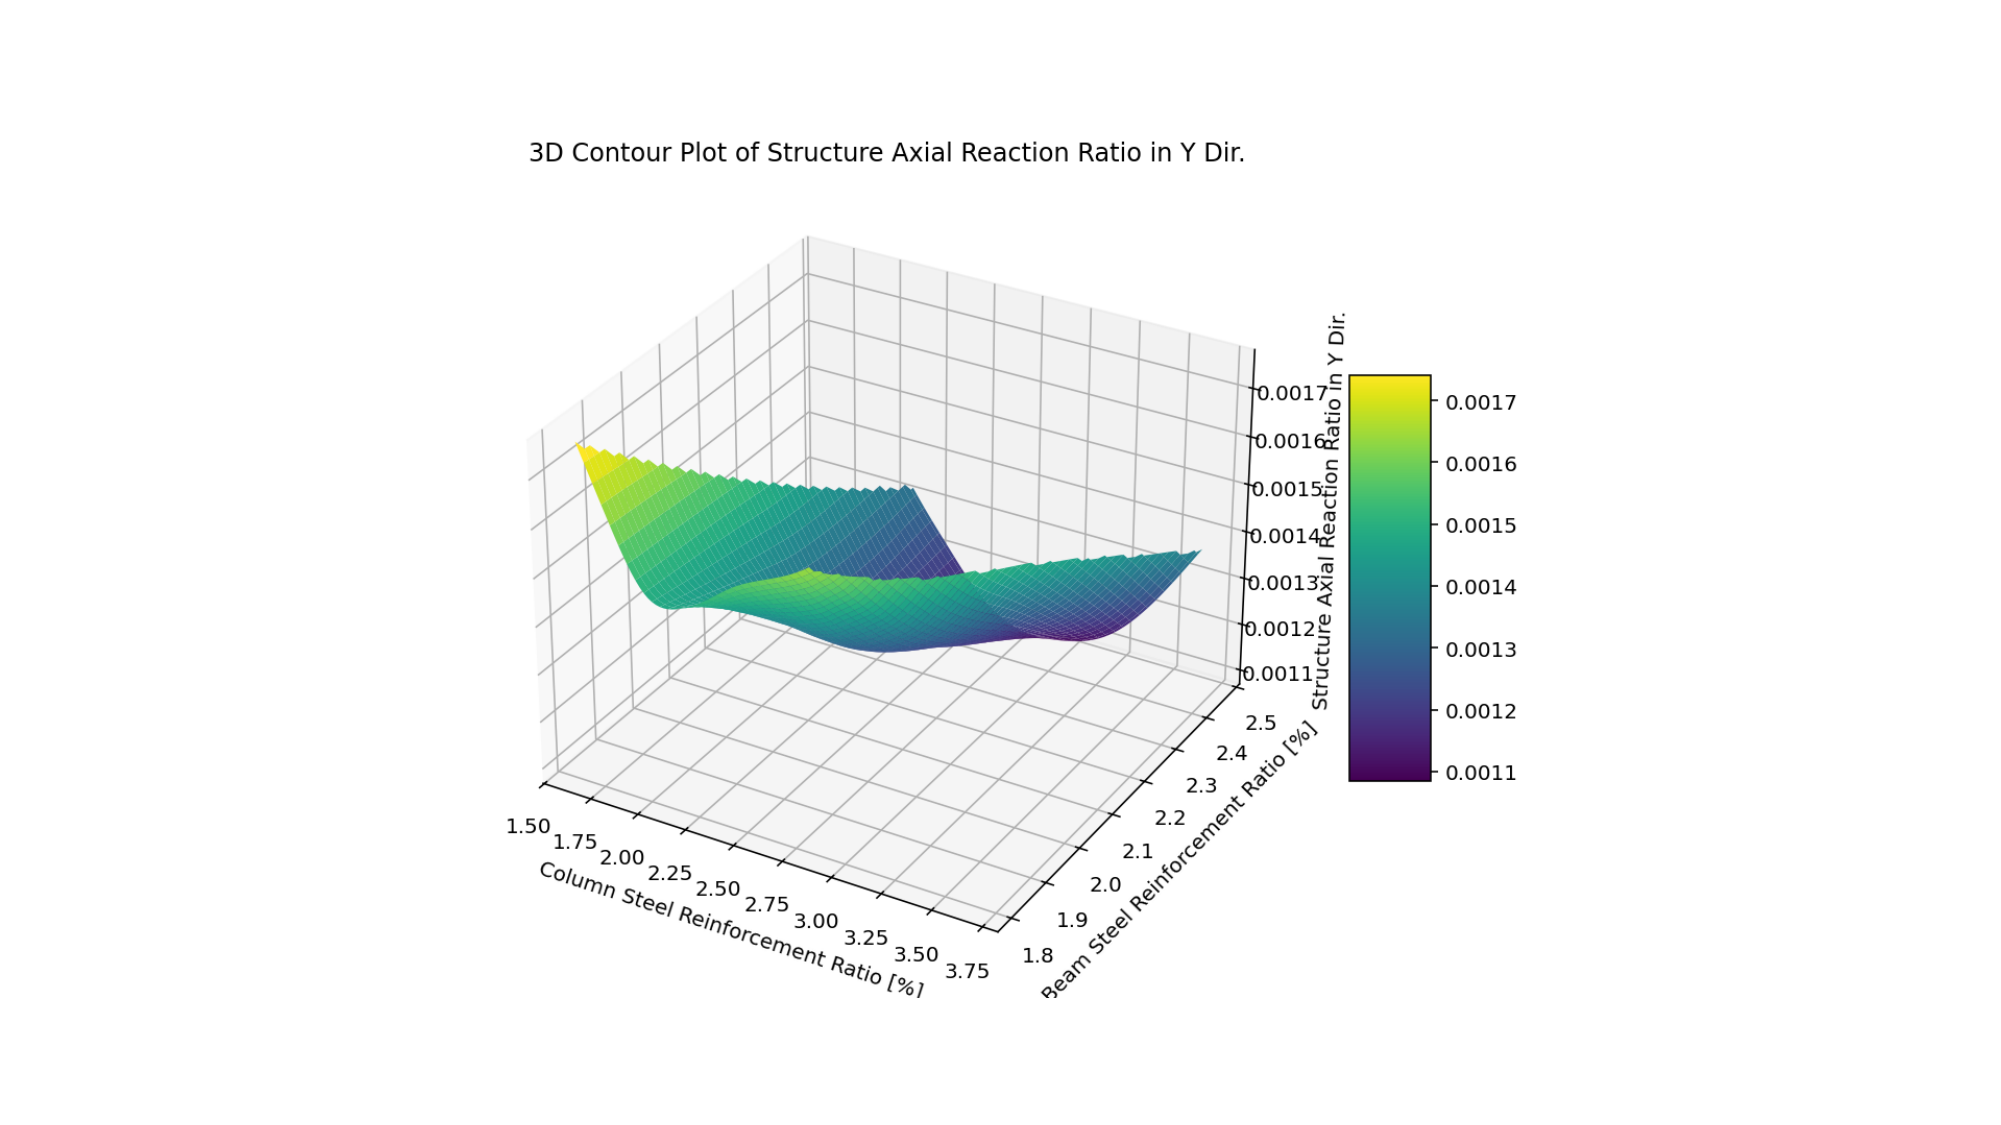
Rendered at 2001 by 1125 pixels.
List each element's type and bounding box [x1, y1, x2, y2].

picture [467, 127, 1533, 998]
